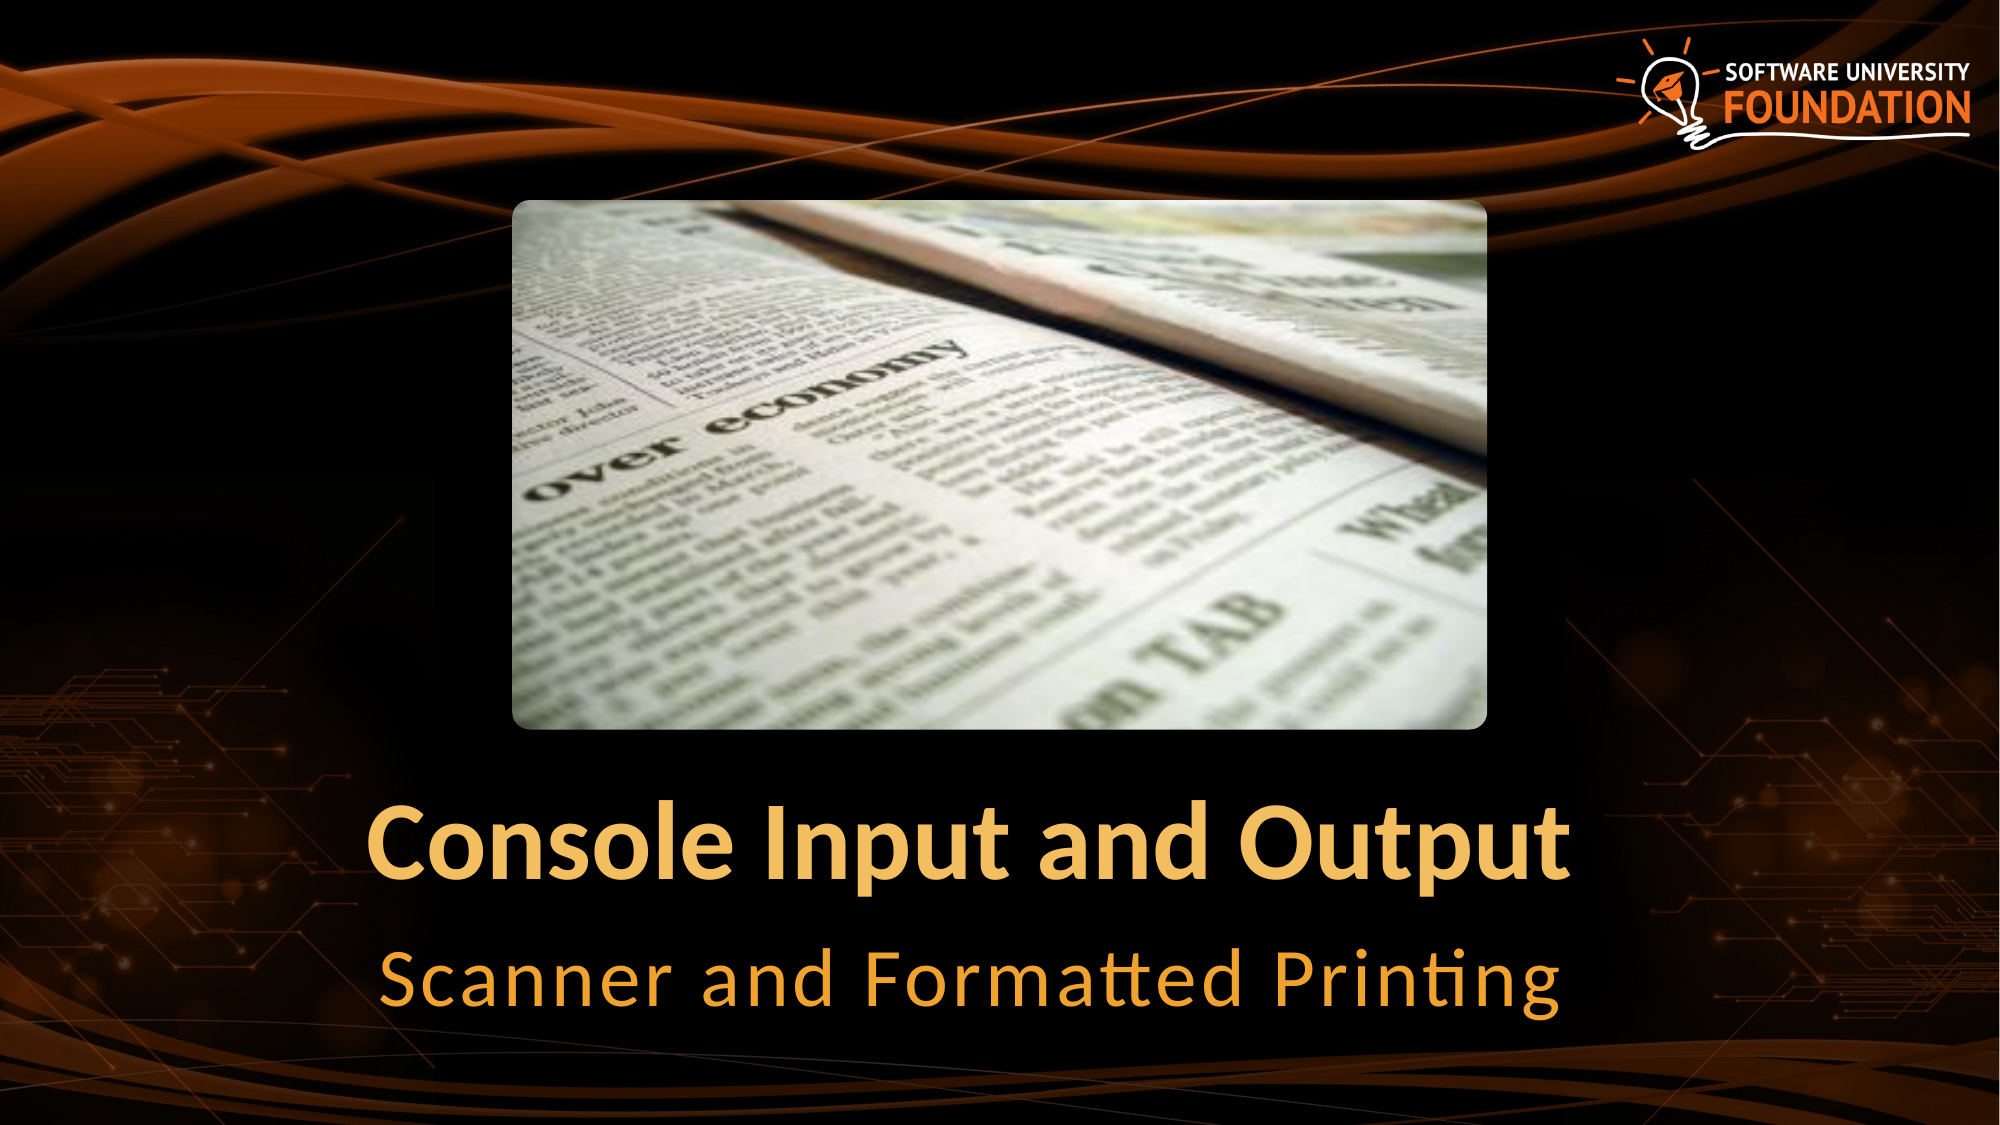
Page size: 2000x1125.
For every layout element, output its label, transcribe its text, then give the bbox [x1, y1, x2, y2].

list Scanner and Formatted Printing [237, 912, 1704, 1025]
picture [0, 0, 2000, 1125]
title Console Input and Output [237, 774, 1704, 910]
